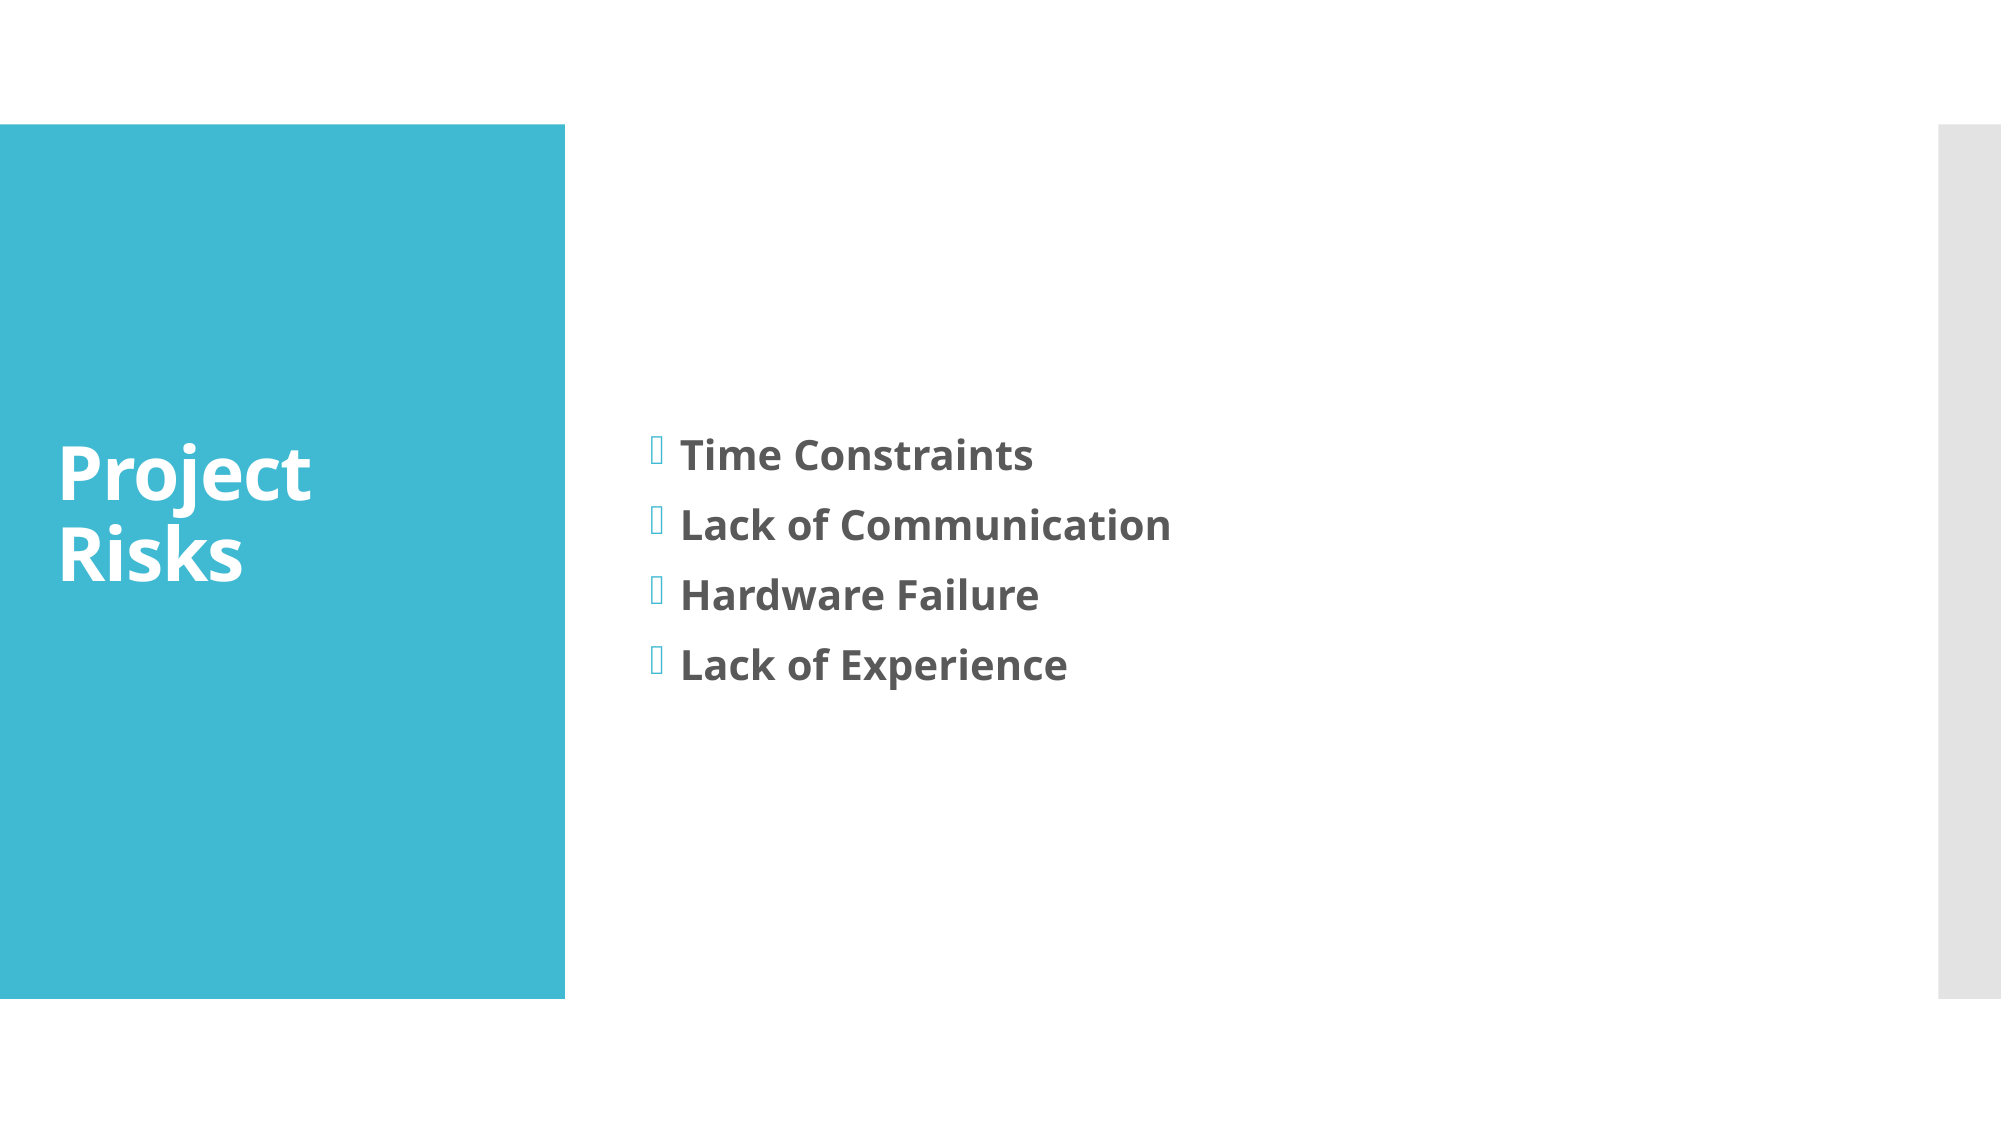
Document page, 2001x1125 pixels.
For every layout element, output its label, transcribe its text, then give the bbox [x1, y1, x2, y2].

title Project Risks [41, 184, 525, 940]
list Time Constraints Lack of Communication Hardware Failure Lack of Experience [634, 141, 1835, 982]
